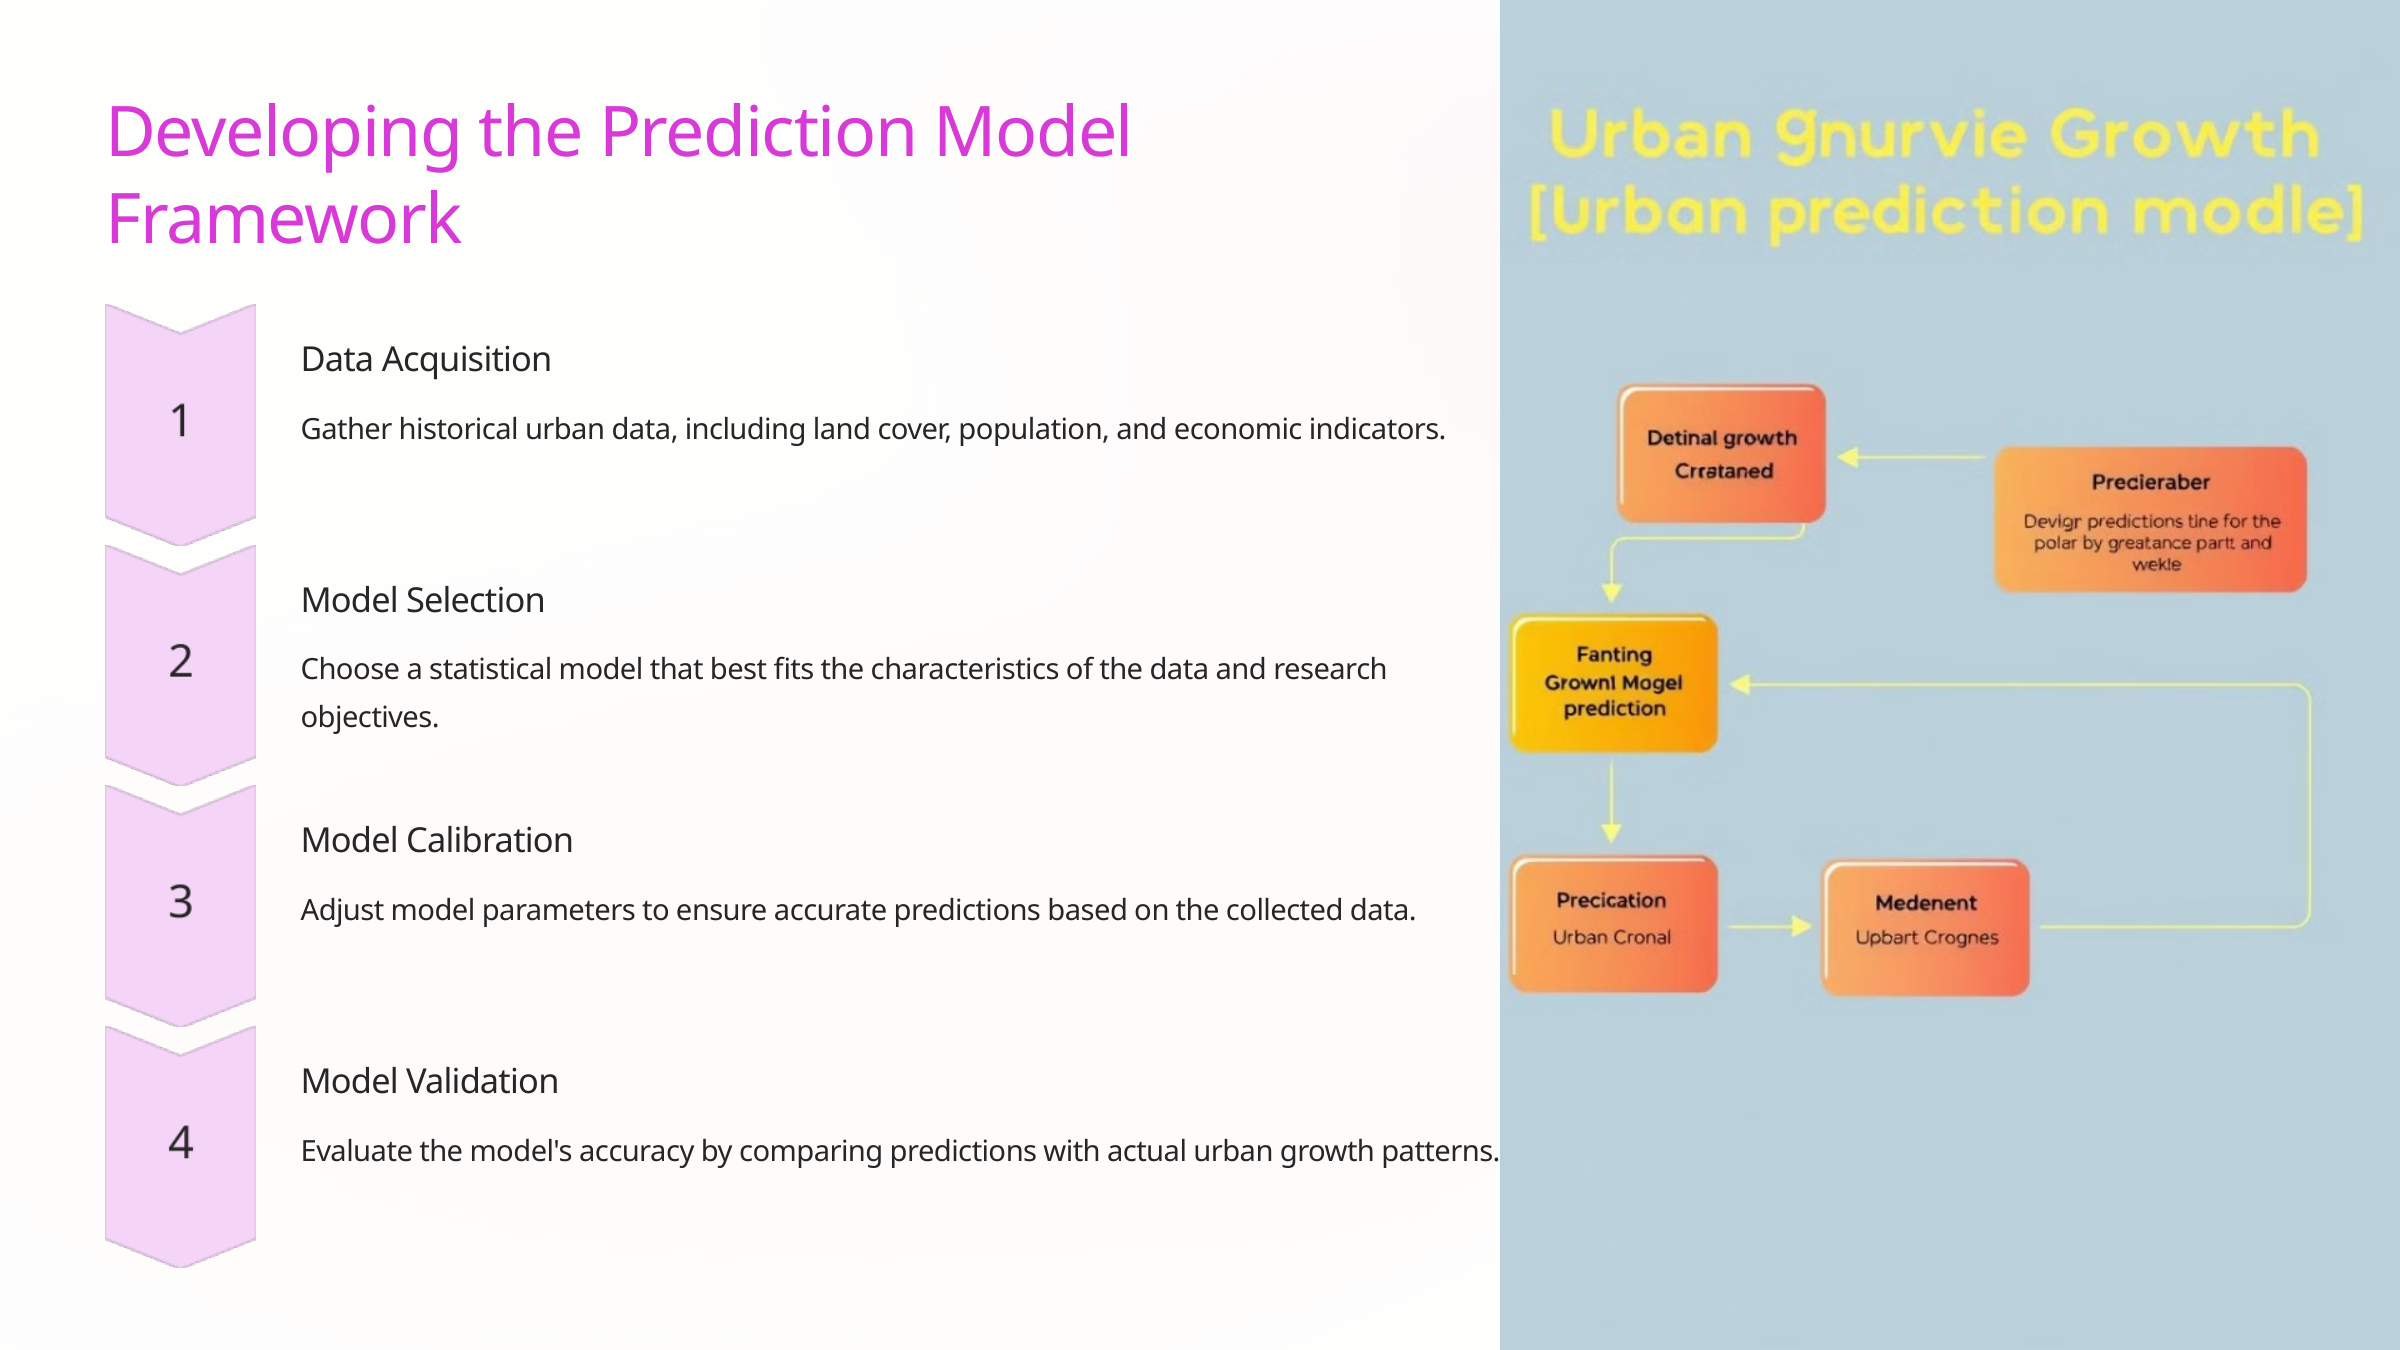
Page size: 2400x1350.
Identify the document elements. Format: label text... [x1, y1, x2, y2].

text_box Data Acquisition [300, 334, 655, 380]
text_box Developing the Prediction Model Framework [105, 82, 1395, 260]
text_box Evaluate the model's accuracy by comparing predictions with actual urban growth patterns. [300, 1118, 1395, 1167]
text_box Adjust model parameters to ensure accurate predictions based on the collected data. [300, 878, 1395, 927]
text_box Model Validation [300, 1056, 655, 1101]
picture [105, 304, 256, 1268]
text_box Model Calibration [300, 816, 655, 861]
text_box Model Selection [300, 575, 655, 620]
text_box Gather historical urban data, including land cover, population, and economic indicators. [300, 397, 1395, 446]
picture [1499, 0, 2400, 1350]
text_box Choose a statistical model that best fits the characteristics of the data and research objectives. [300, 637, 1395, 734]
